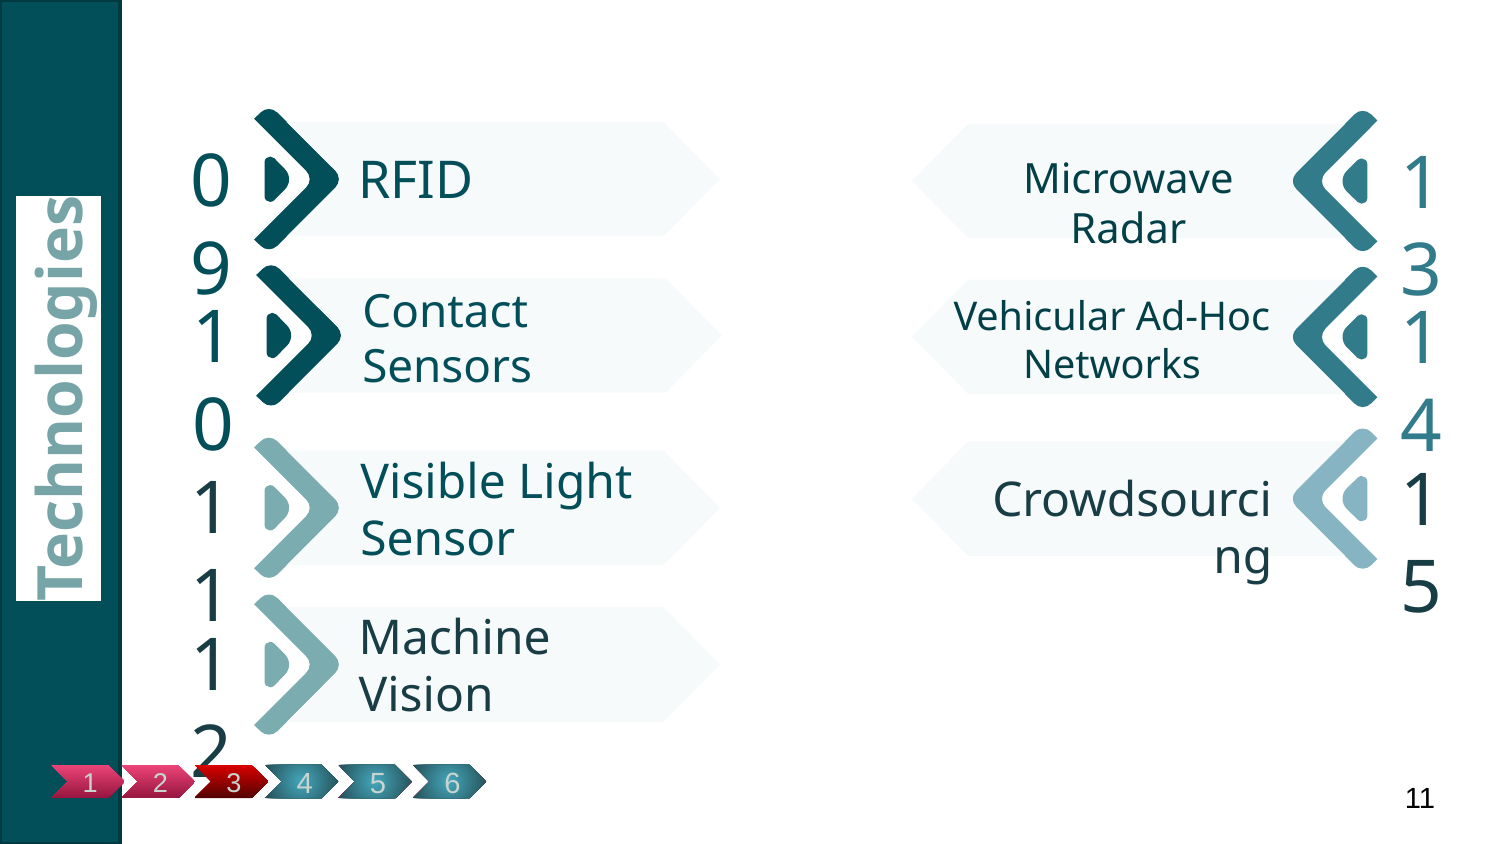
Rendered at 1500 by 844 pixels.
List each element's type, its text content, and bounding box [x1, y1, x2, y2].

text_box 2 [121, 764, 195, 799]
text_box 4 [264, 764, 339, 799]
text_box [157, 594, 721, 735]
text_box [911, 266, 1476, 408]
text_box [157, 108, 721, 250]
text_box 1 [51, 764, 125, 799]
text_box 6 [412, 764, 487, 799]
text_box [159, 265, 723, 406]
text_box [911, 110, 1476, 252]
text_box 5 [338, 764, 412, 799]
slide_number ‹#› [1389, 764, 1480, 830]
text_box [911, 428, 1476, 569]
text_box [157, 437, 721, 579]
text_box [0, 0, 120, 844]
title Technologies [5, 27, 108, 770]
text_box 3 [194, 764, 269, 799]
